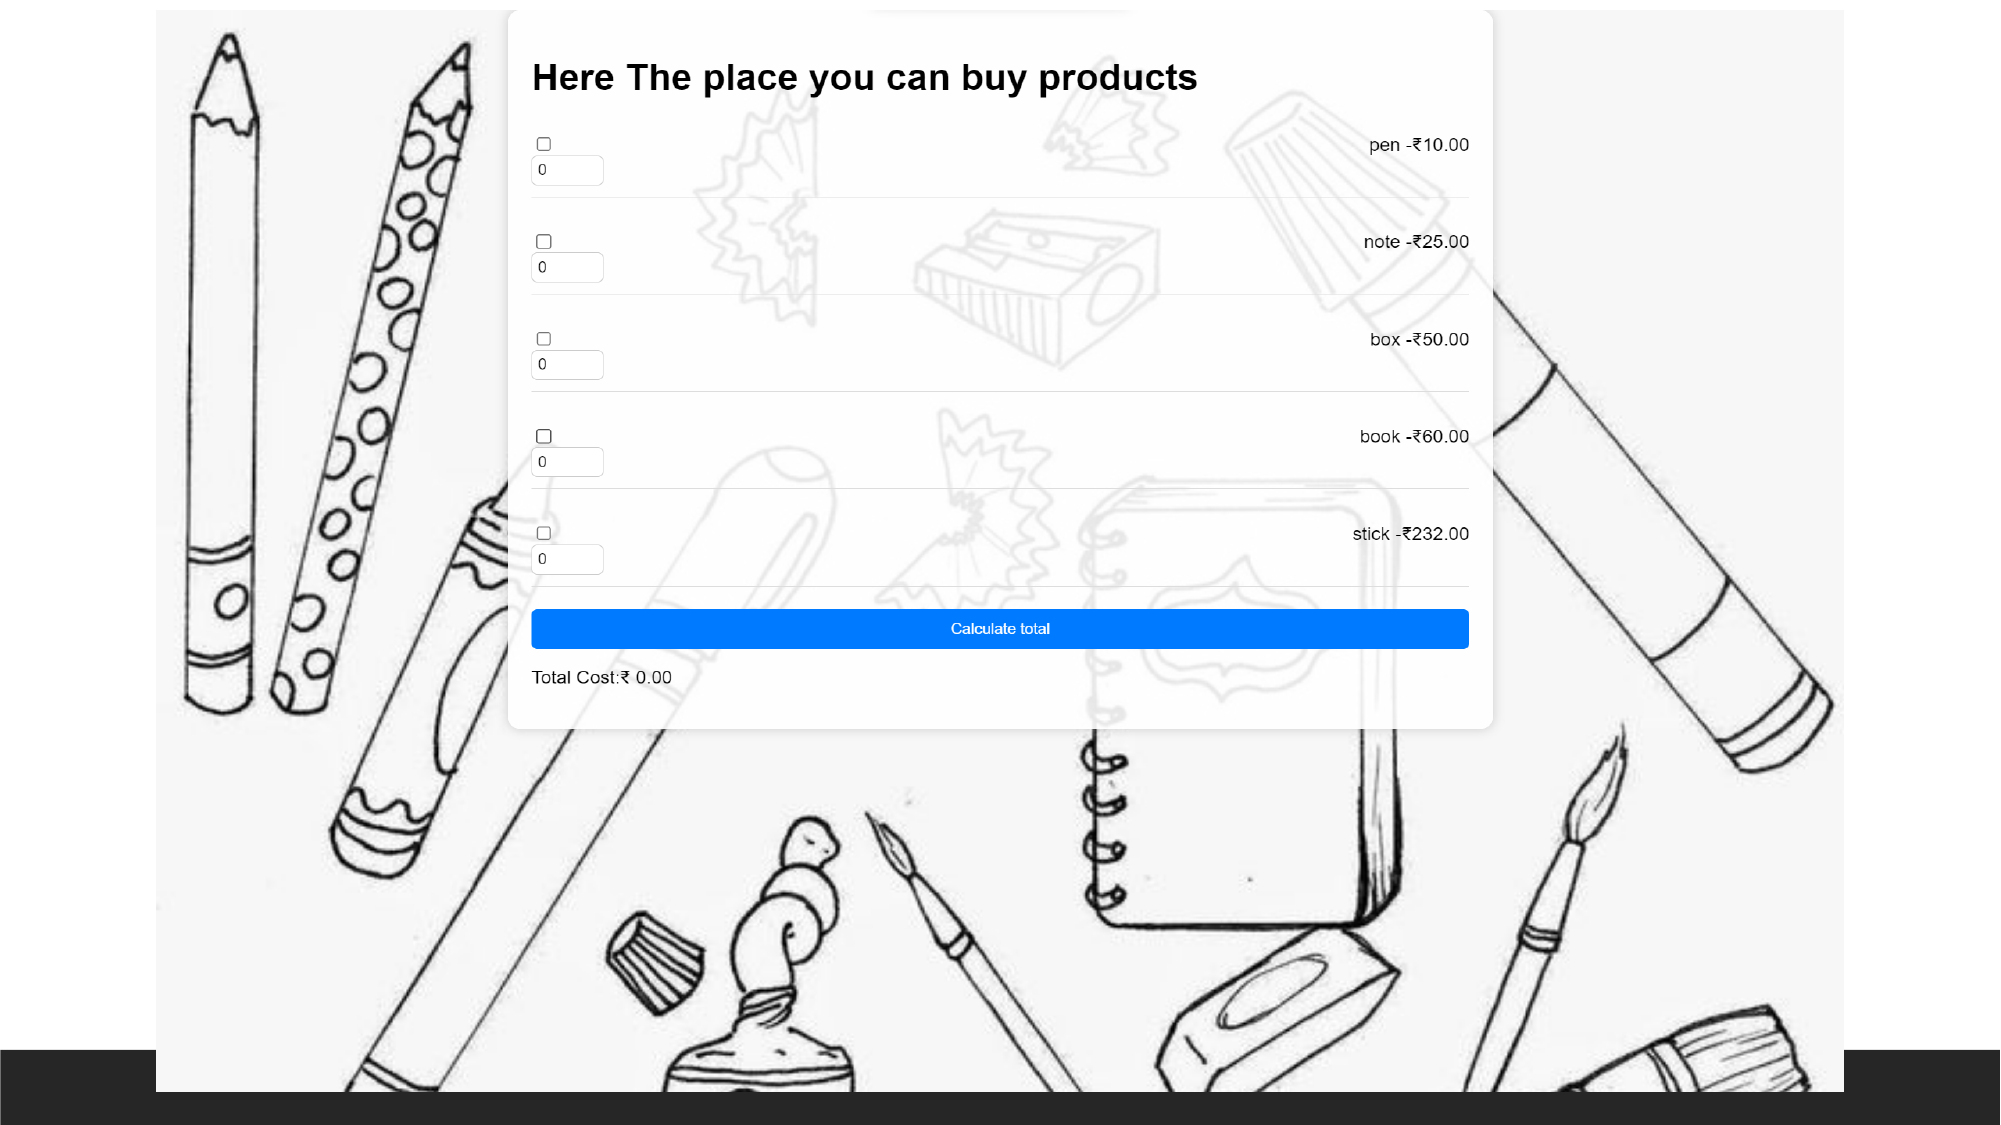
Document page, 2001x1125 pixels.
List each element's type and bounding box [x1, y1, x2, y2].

picture [155, 9, 1845, 1092]
